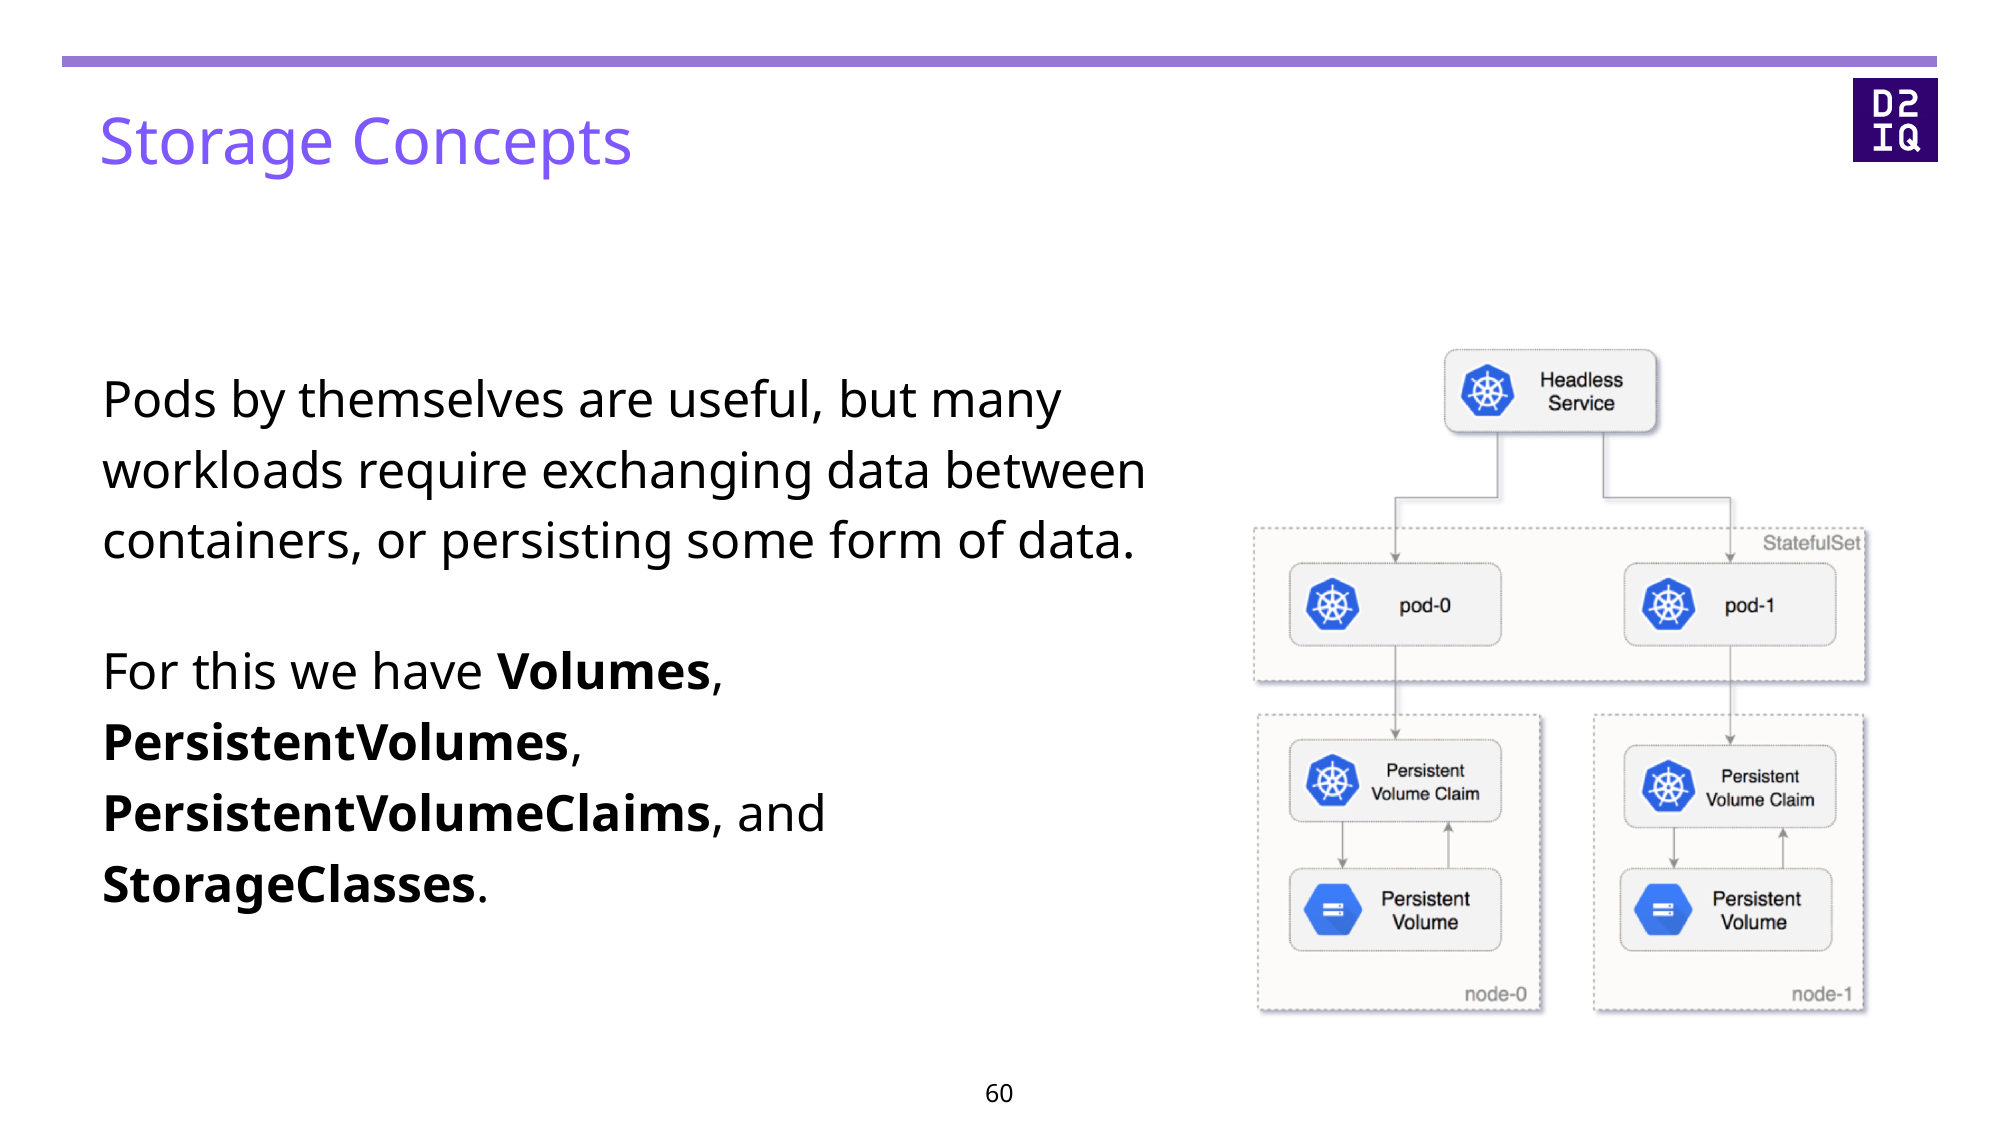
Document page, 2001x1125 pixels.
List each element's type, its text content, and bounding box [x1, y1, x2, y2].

picture [1853, 78, 1938, 162]
picture [1223, 324, 1896, 1038]
slide_number ‹#› [980, 1072, 1019, 1111]
list Pods by themselves are useful, but many workloads require exchanging data between containers, or persisting some form of data. For this we have Volumes, PersistentVolumes, PersistentVolumeClaims, and StorageClasses. [99, 312, 1212, 1026]
title Storage Concepts [99, 99, 1130, 246]
